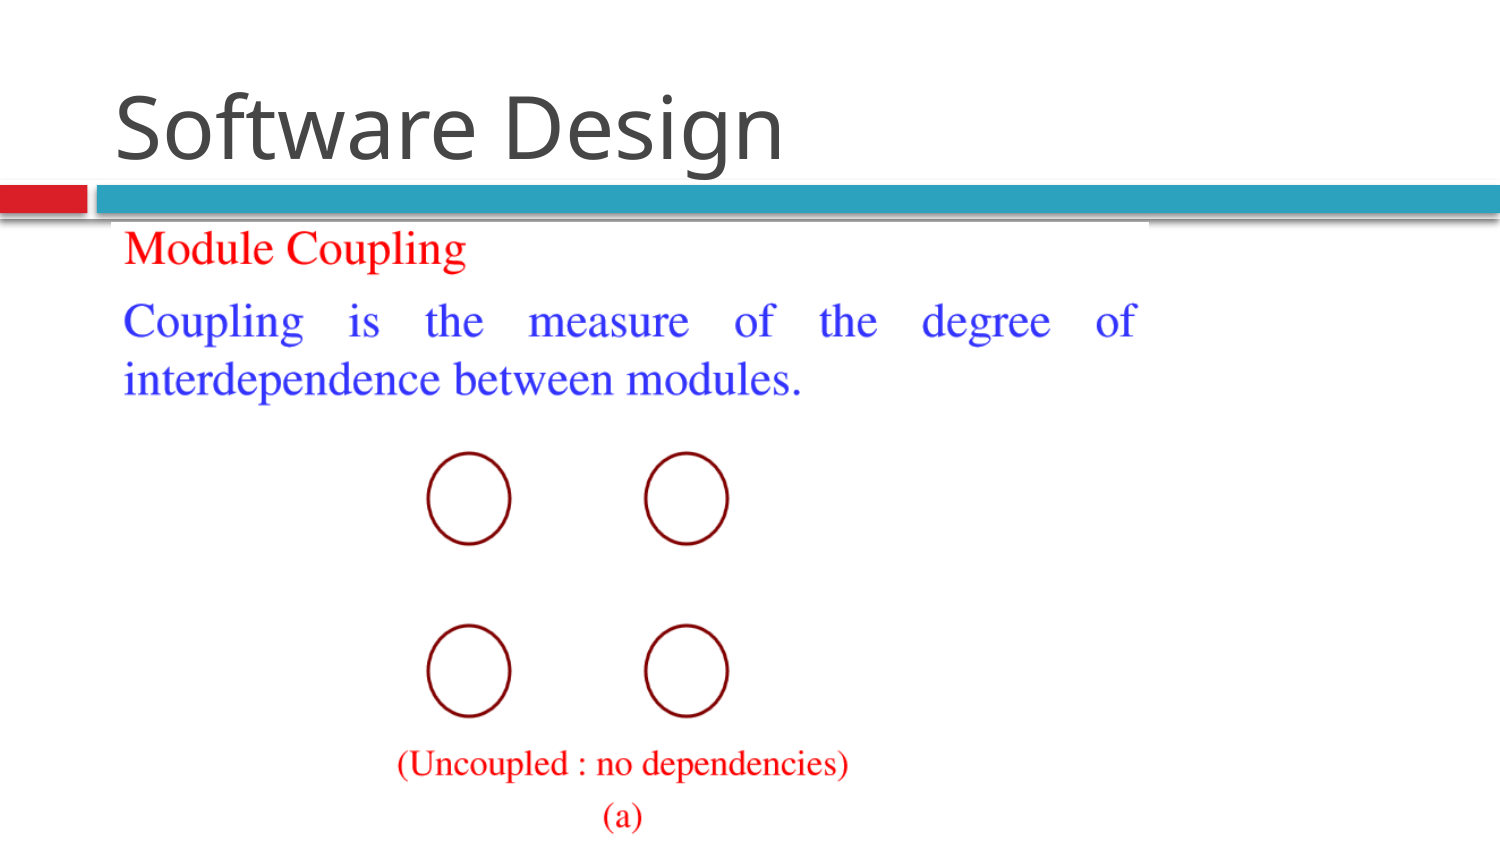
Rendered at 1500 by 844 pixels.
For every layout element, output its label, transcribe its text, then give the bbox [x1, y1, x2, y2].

title Software Design [99, 19, 1438, 185]
picture [110, 222, 1149, 841]
